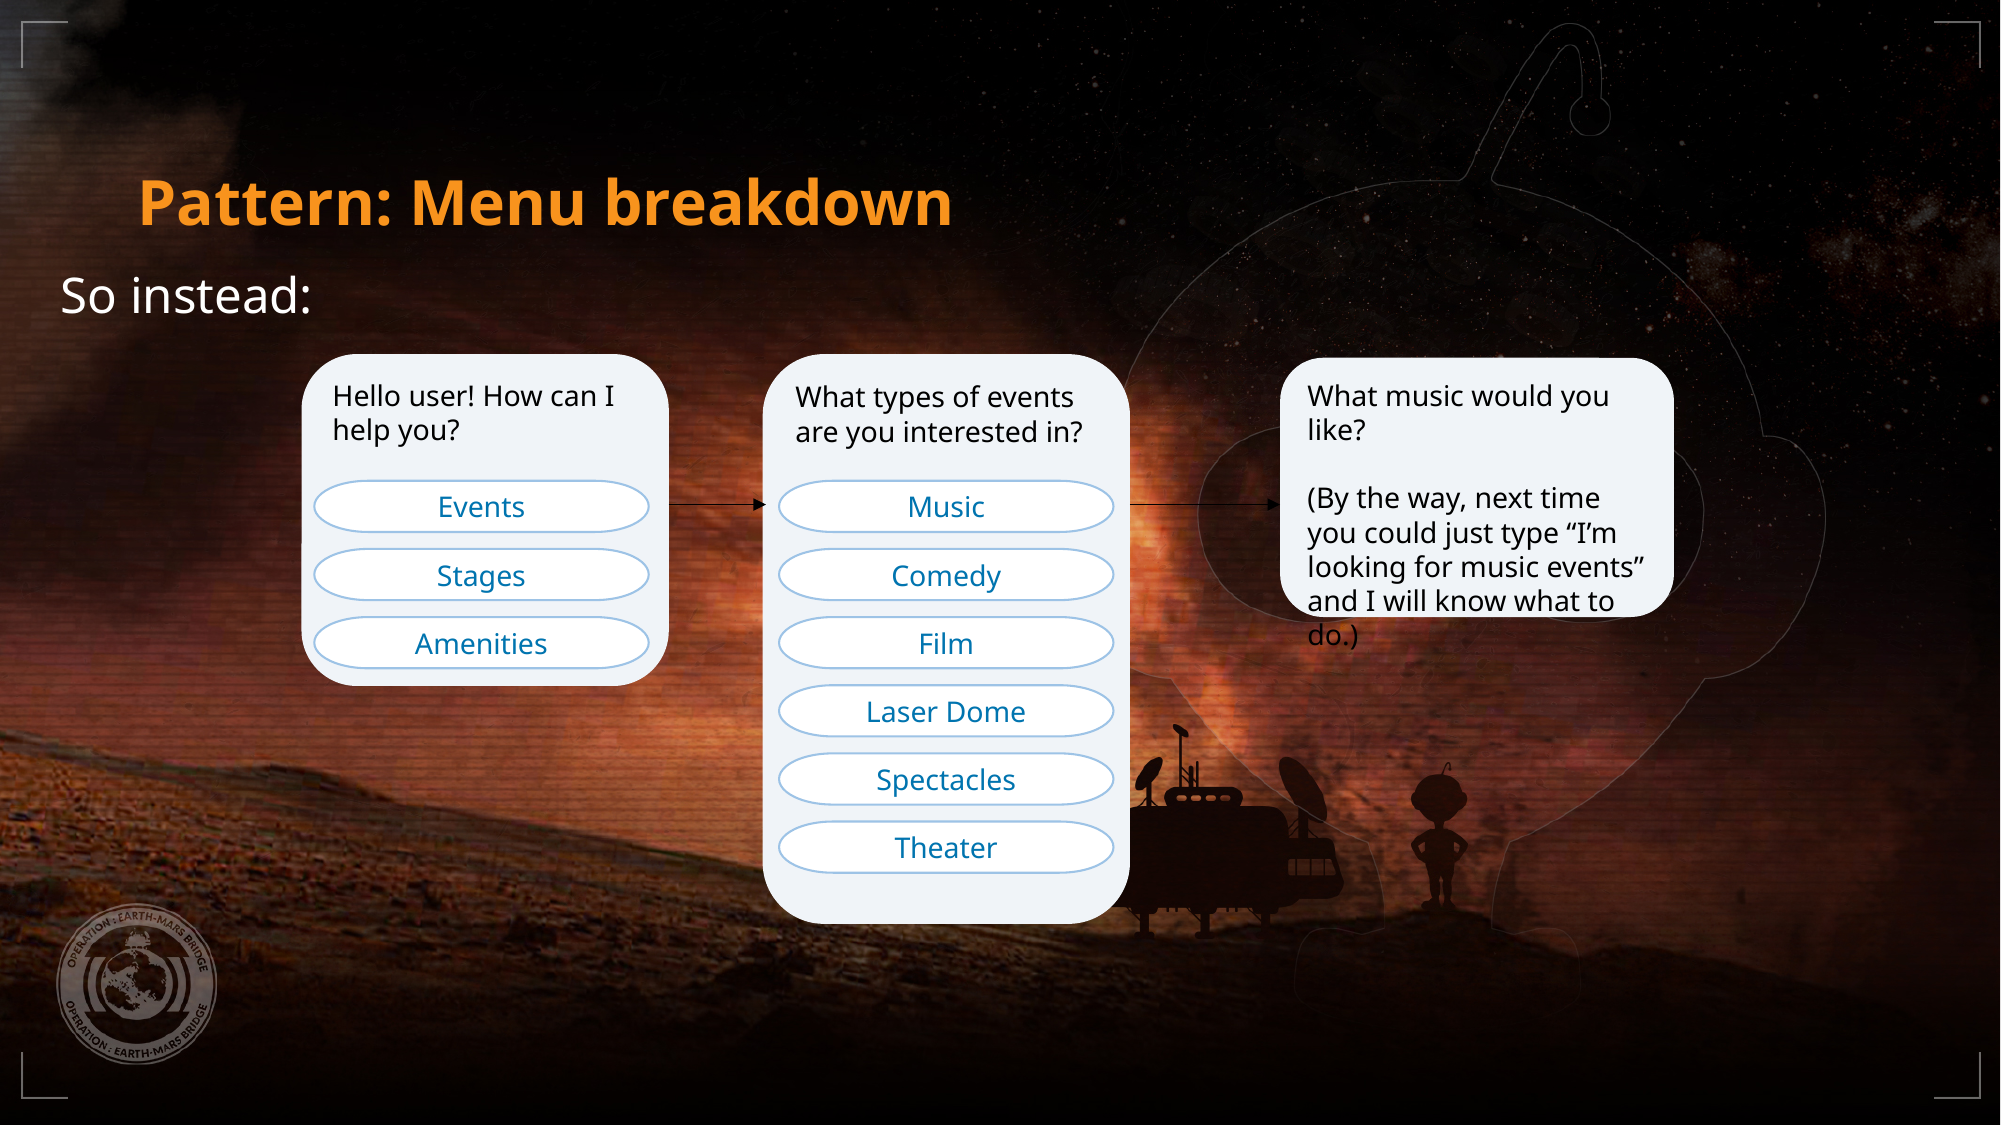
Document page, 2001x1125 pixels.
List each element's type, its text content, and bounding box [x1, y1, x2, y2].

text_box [301, 354, 668, 686]
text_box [1129, 357, 1674, 617]
picture [0, 0, 2001, 1125]
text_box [668, 354, 1130, 924]
title Pattern: Menu breakdown [137, 171, 1863, 247]
text_box So instead: [31, 247, 1892, 348]
